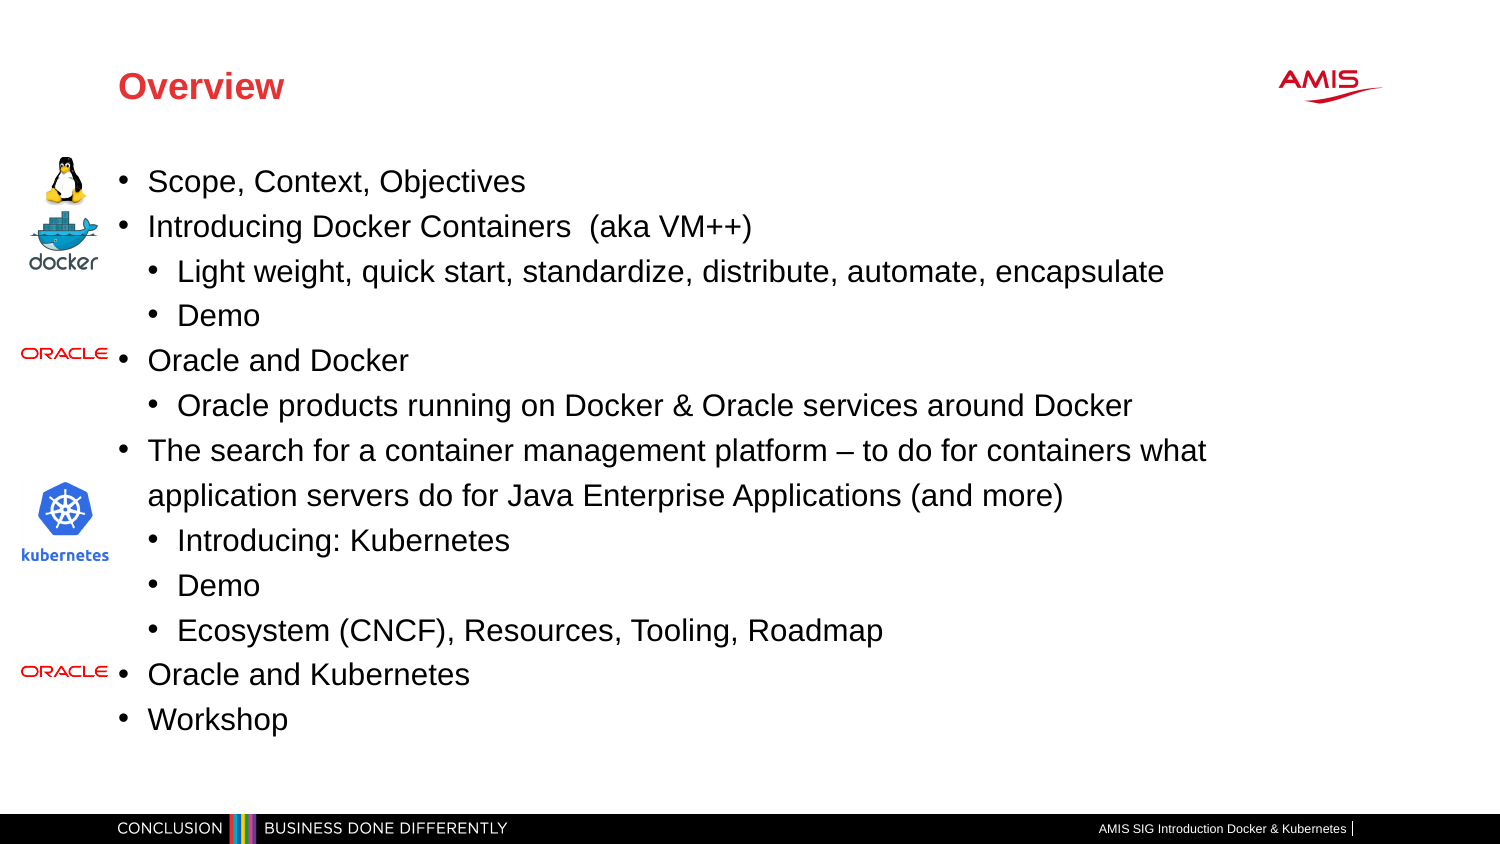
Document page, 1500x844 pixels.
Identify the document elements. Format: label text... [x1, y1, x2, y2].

picture [19, 481, 110, 562]
footer AMIS SIG Introduction Docker & Kubernetes [814, 820, 1347, 839]
picture [239, 814, 1500, 844]
list Scope, Context, Objectives Introducing Docker Containers (aka VM++) Light weight, quick start, standardize, distribute, automate, encapsulate Demo Oracle and Docker Oracle products running on Docker & Oracle services around Docker The search for a container management platform – to do for containers what application servers do for Java Enterprise Applications (and more) Introducing: Kubernetes Demo Ecosystem (CNCF), Resources, Tooling, Roadmap Oracle and Kubernetes Workshop [118, 153, 1269, 774]
picture [25, 157, 104, 274]
picture [1205, 58, 1388, 106]
picture [14, 347, 116, 363]
picture [14, 665, 116, 681]
title Overview [118, 47, 1205, 130]
picture [0, 814, 236, 844]
